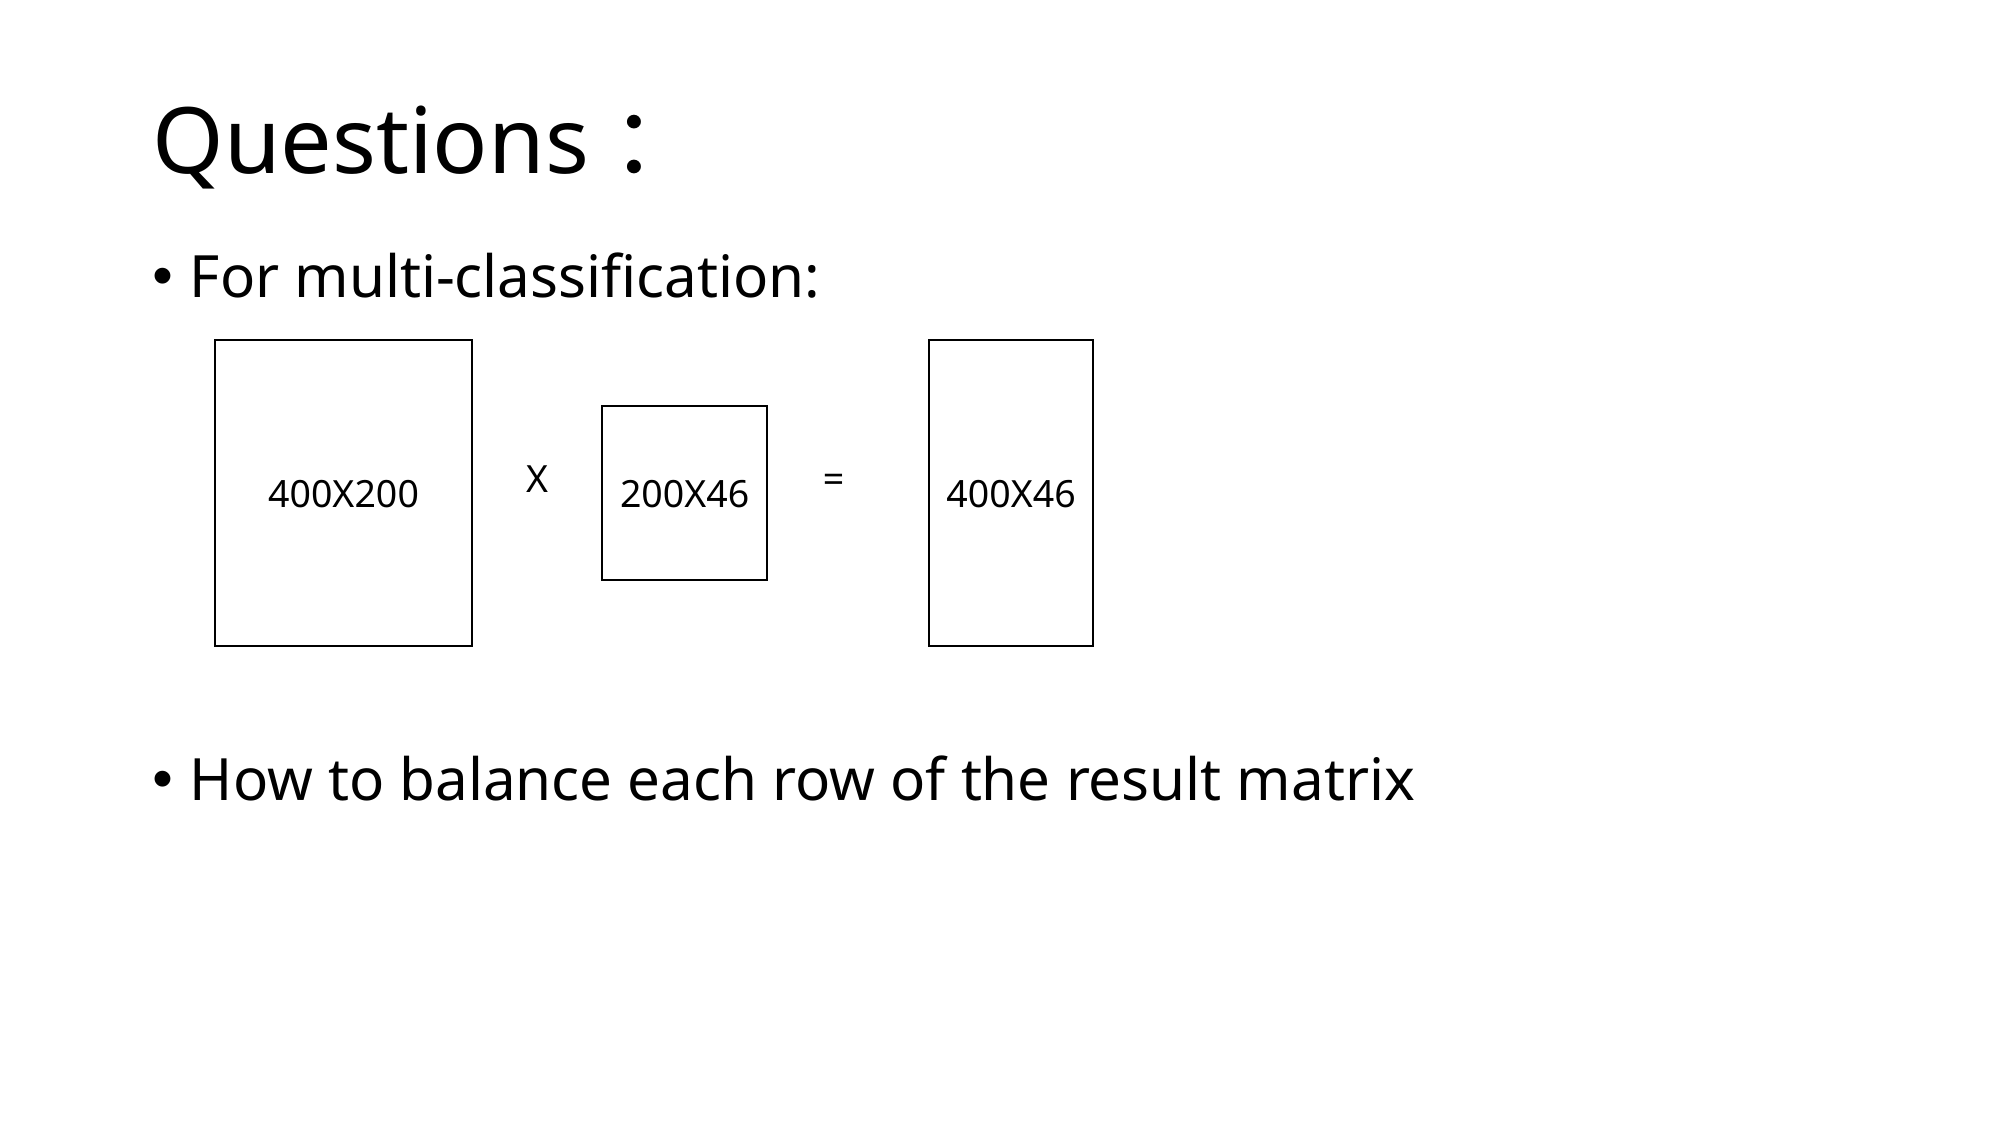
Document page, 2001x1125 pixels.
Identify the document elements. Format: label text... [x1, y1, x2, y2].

text_box = [808, 447, 860, 508]
list For multi-classification: How to balance each row of the result matrix [137, 239, 1863, 954]
text_box X [511, 447, 564, 508]
title Questions： [137, 34, 1863, 239]
text_box 200X46 [601, 405, 768, 581]
text_box 400X46 [928, 339, 1094, 647]
text_box 400X200 [214, 339, 473, 647]
